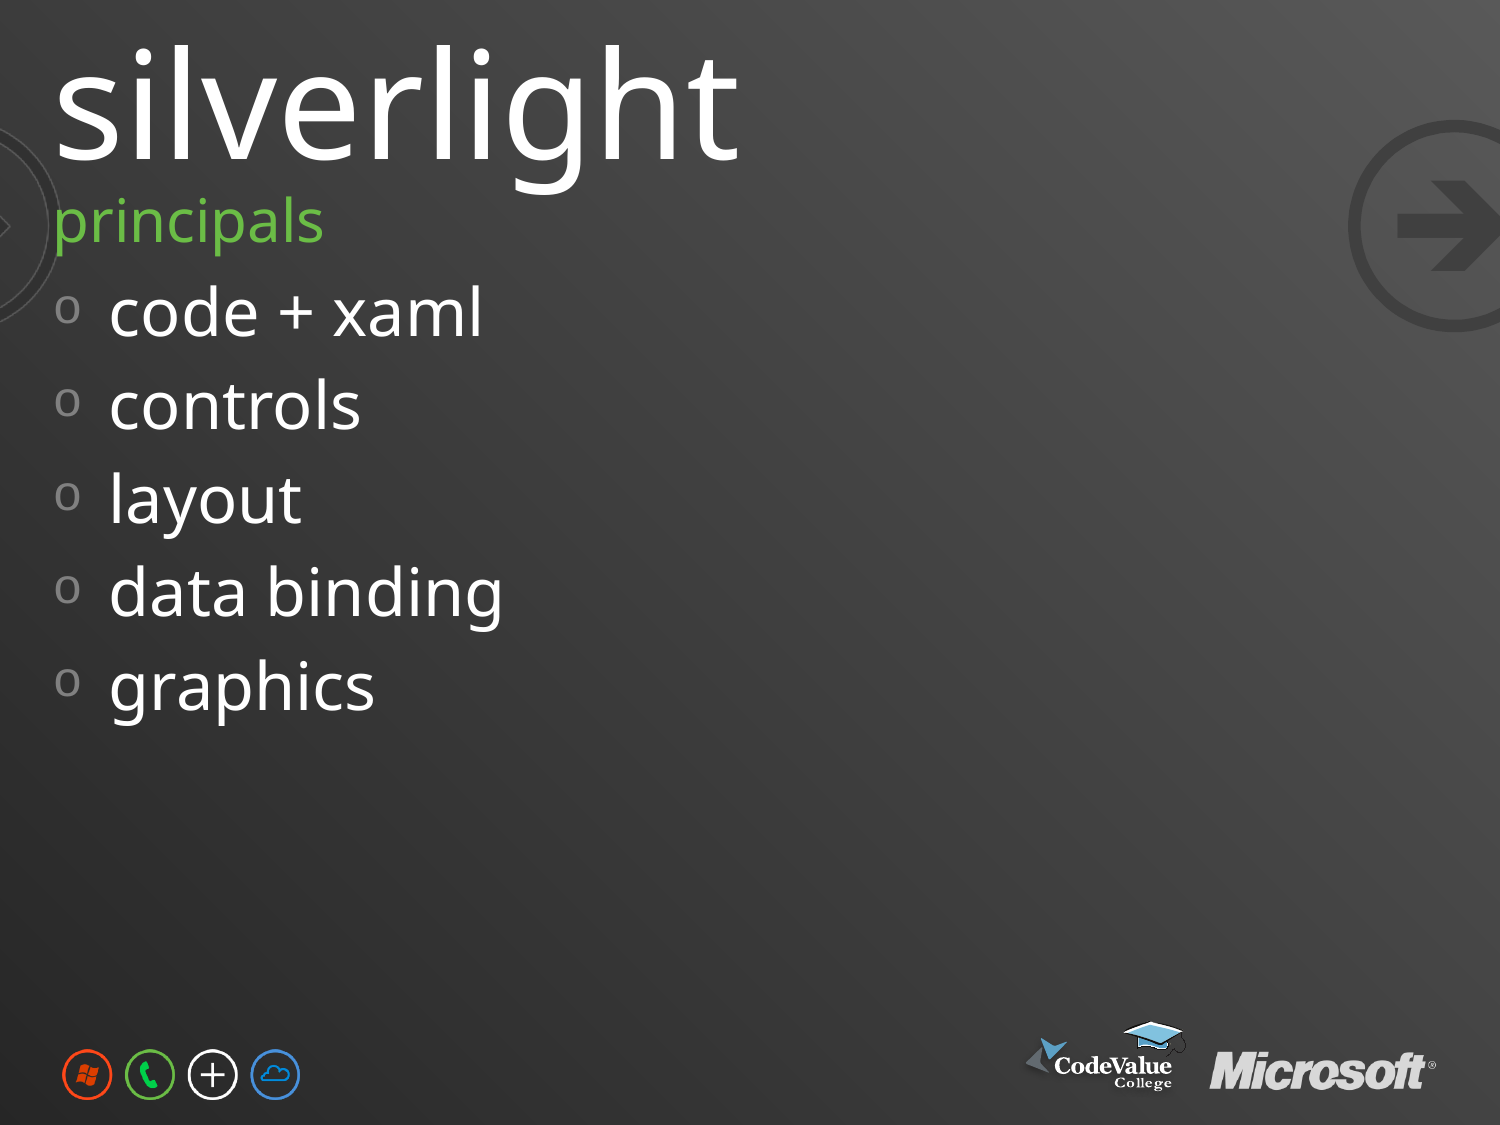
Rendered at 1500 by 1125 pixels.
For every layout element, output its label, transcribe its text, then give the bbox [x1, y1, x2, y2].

list code + xaml controls layout data binding graphics [37, 263, 1425, 1005]
title silverlight [37, 24, 1425, 174]
list principals [37, 174, 1425, 263]
picture [62, 1049, 300, 1100]
